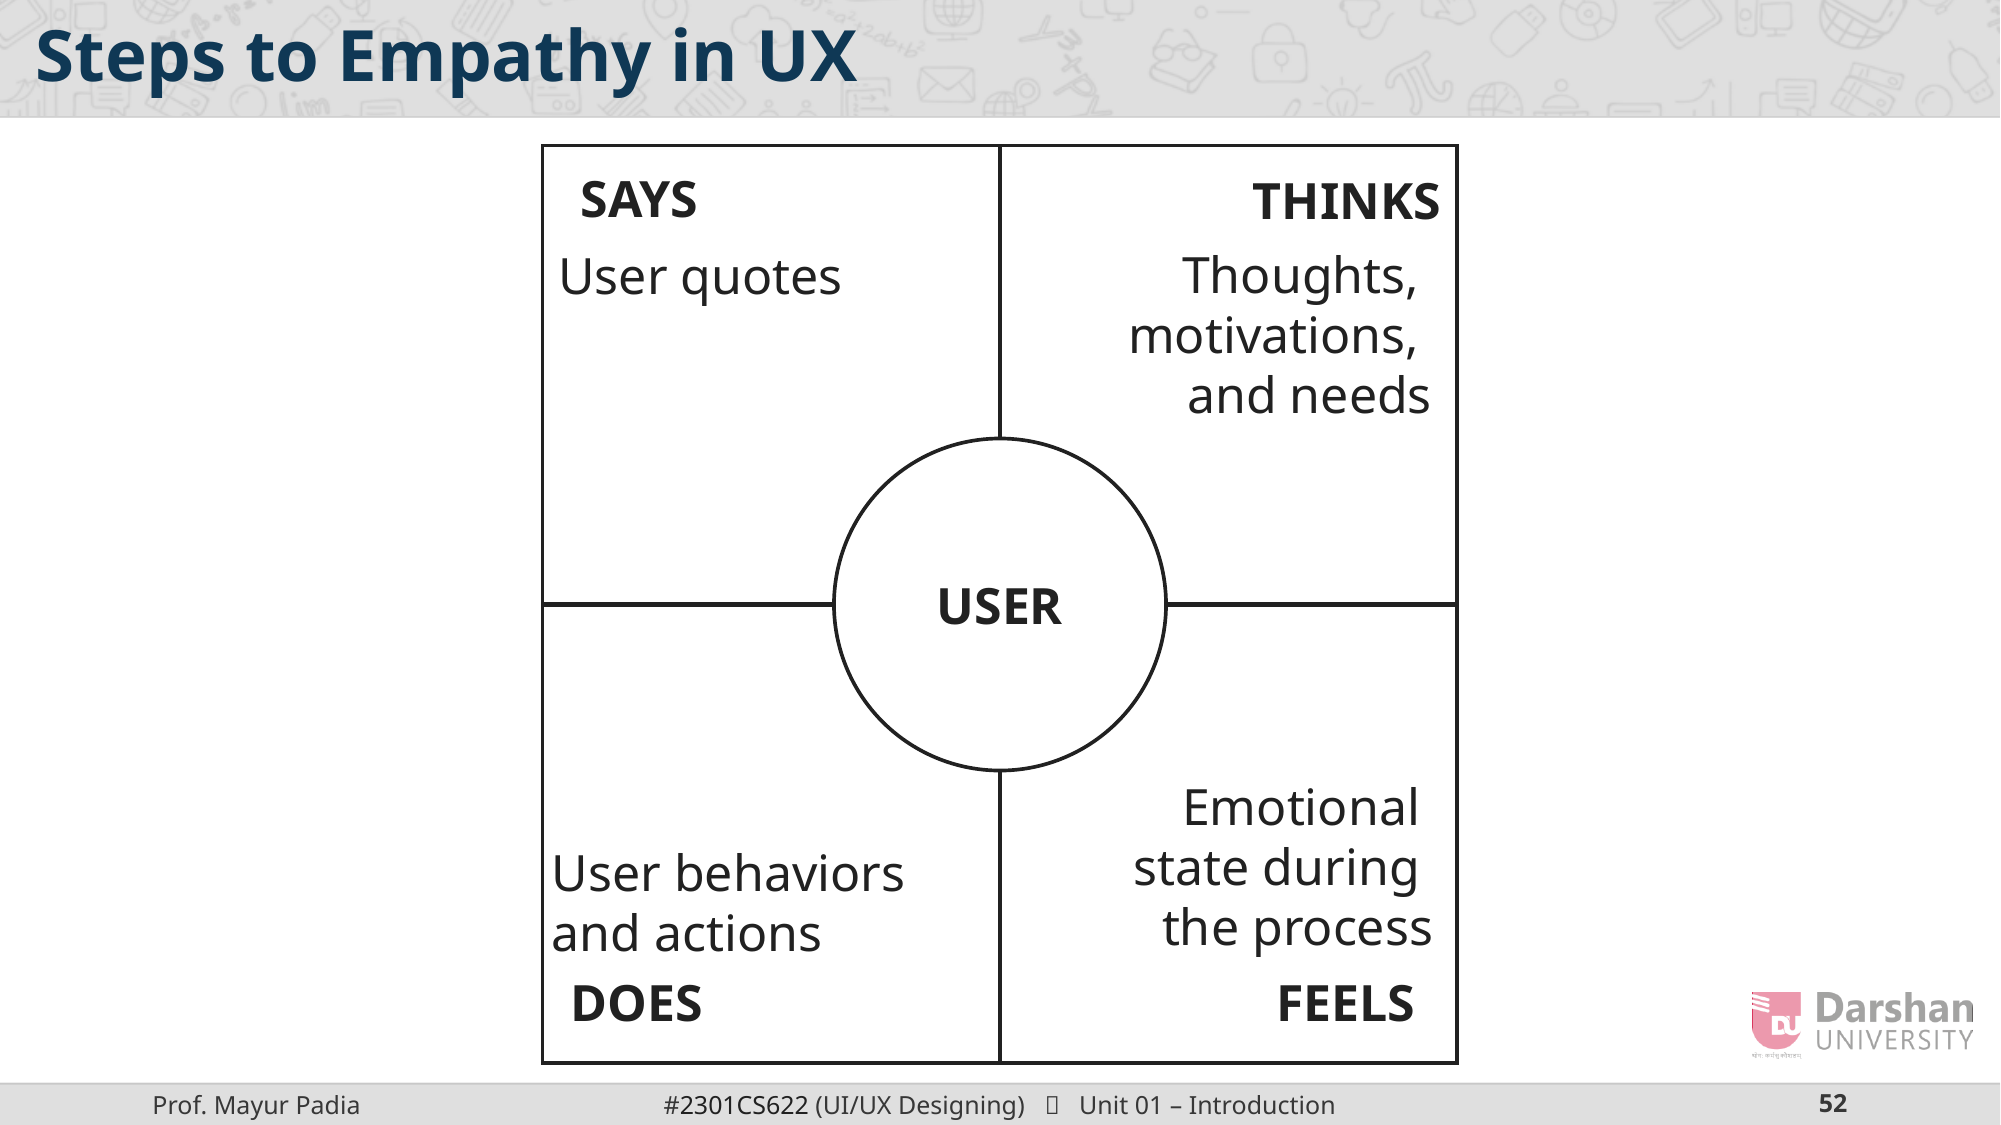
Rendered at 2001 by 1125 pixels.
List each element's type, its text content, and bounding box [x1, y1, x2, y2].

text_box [542, 145, 1458, 1064]
title Steps to Empathy in UX [0, 0, 2000, 117]
